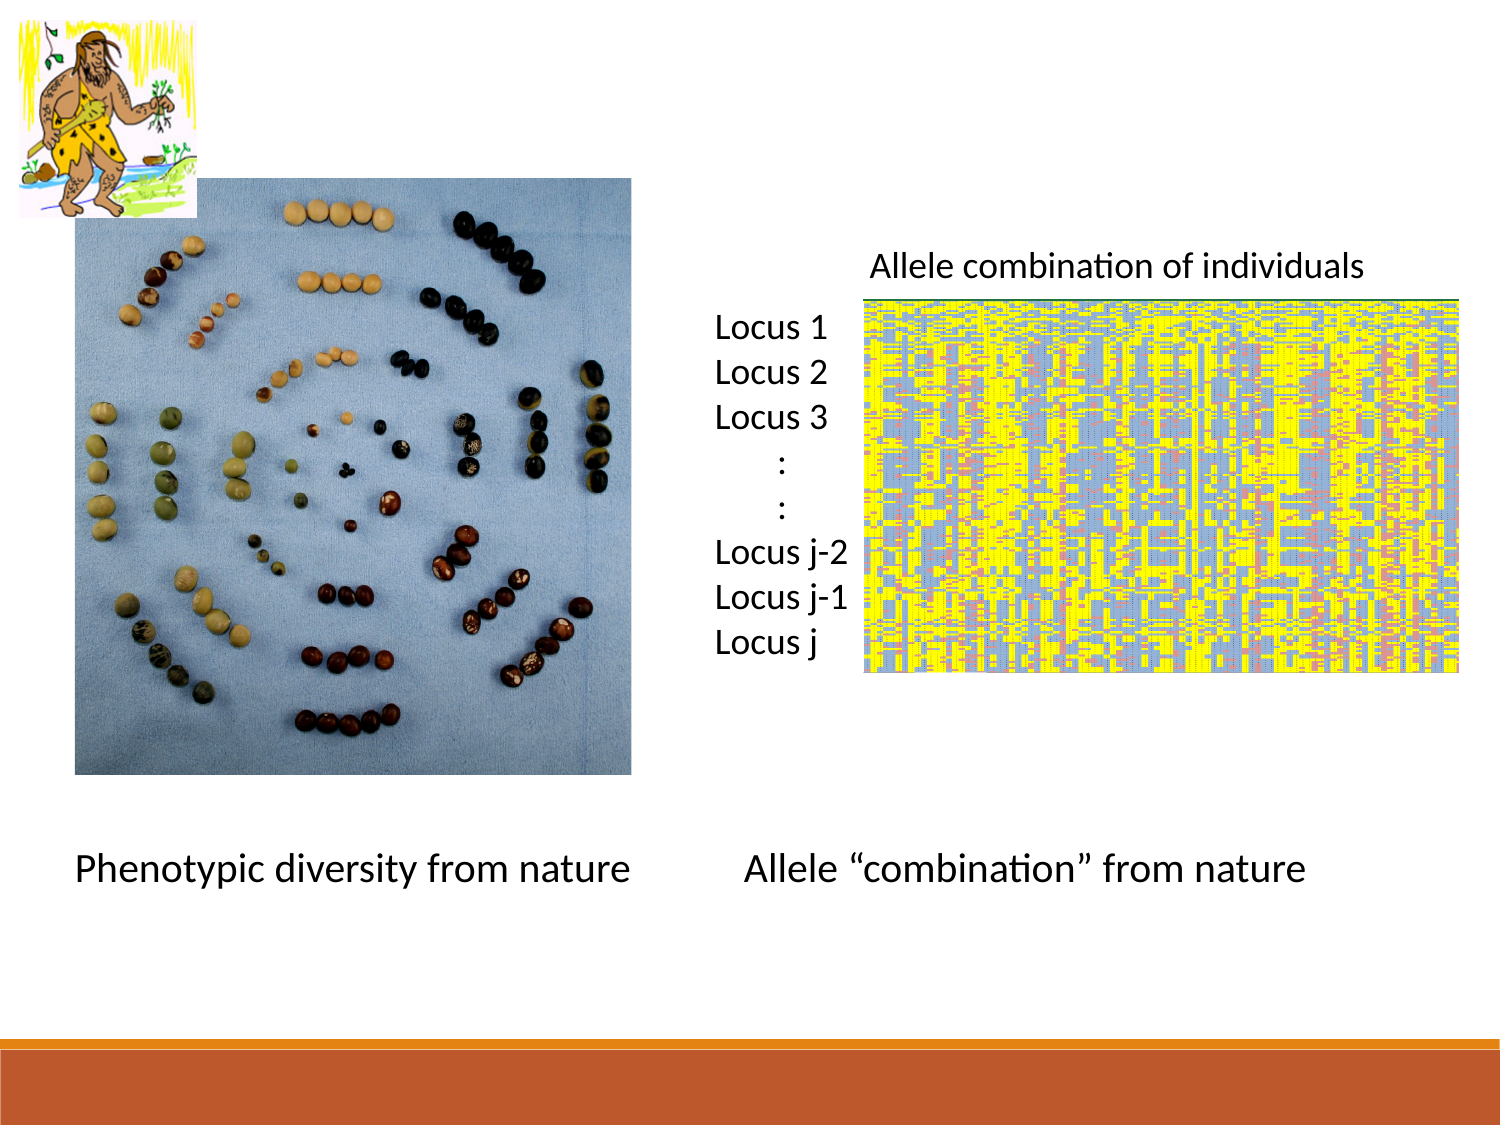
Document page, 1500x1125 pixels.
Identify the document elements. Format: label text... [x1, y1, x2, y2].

text_box Allele “combination” from nature [729, 833, 1322, 898]
picture [18, 20, 632, 775]
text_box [698, 233, 1384, 674]
text_box Phenotypic diversity from nature [60, 833, 647, 898]
picture [863, 298, 1460, 674]
